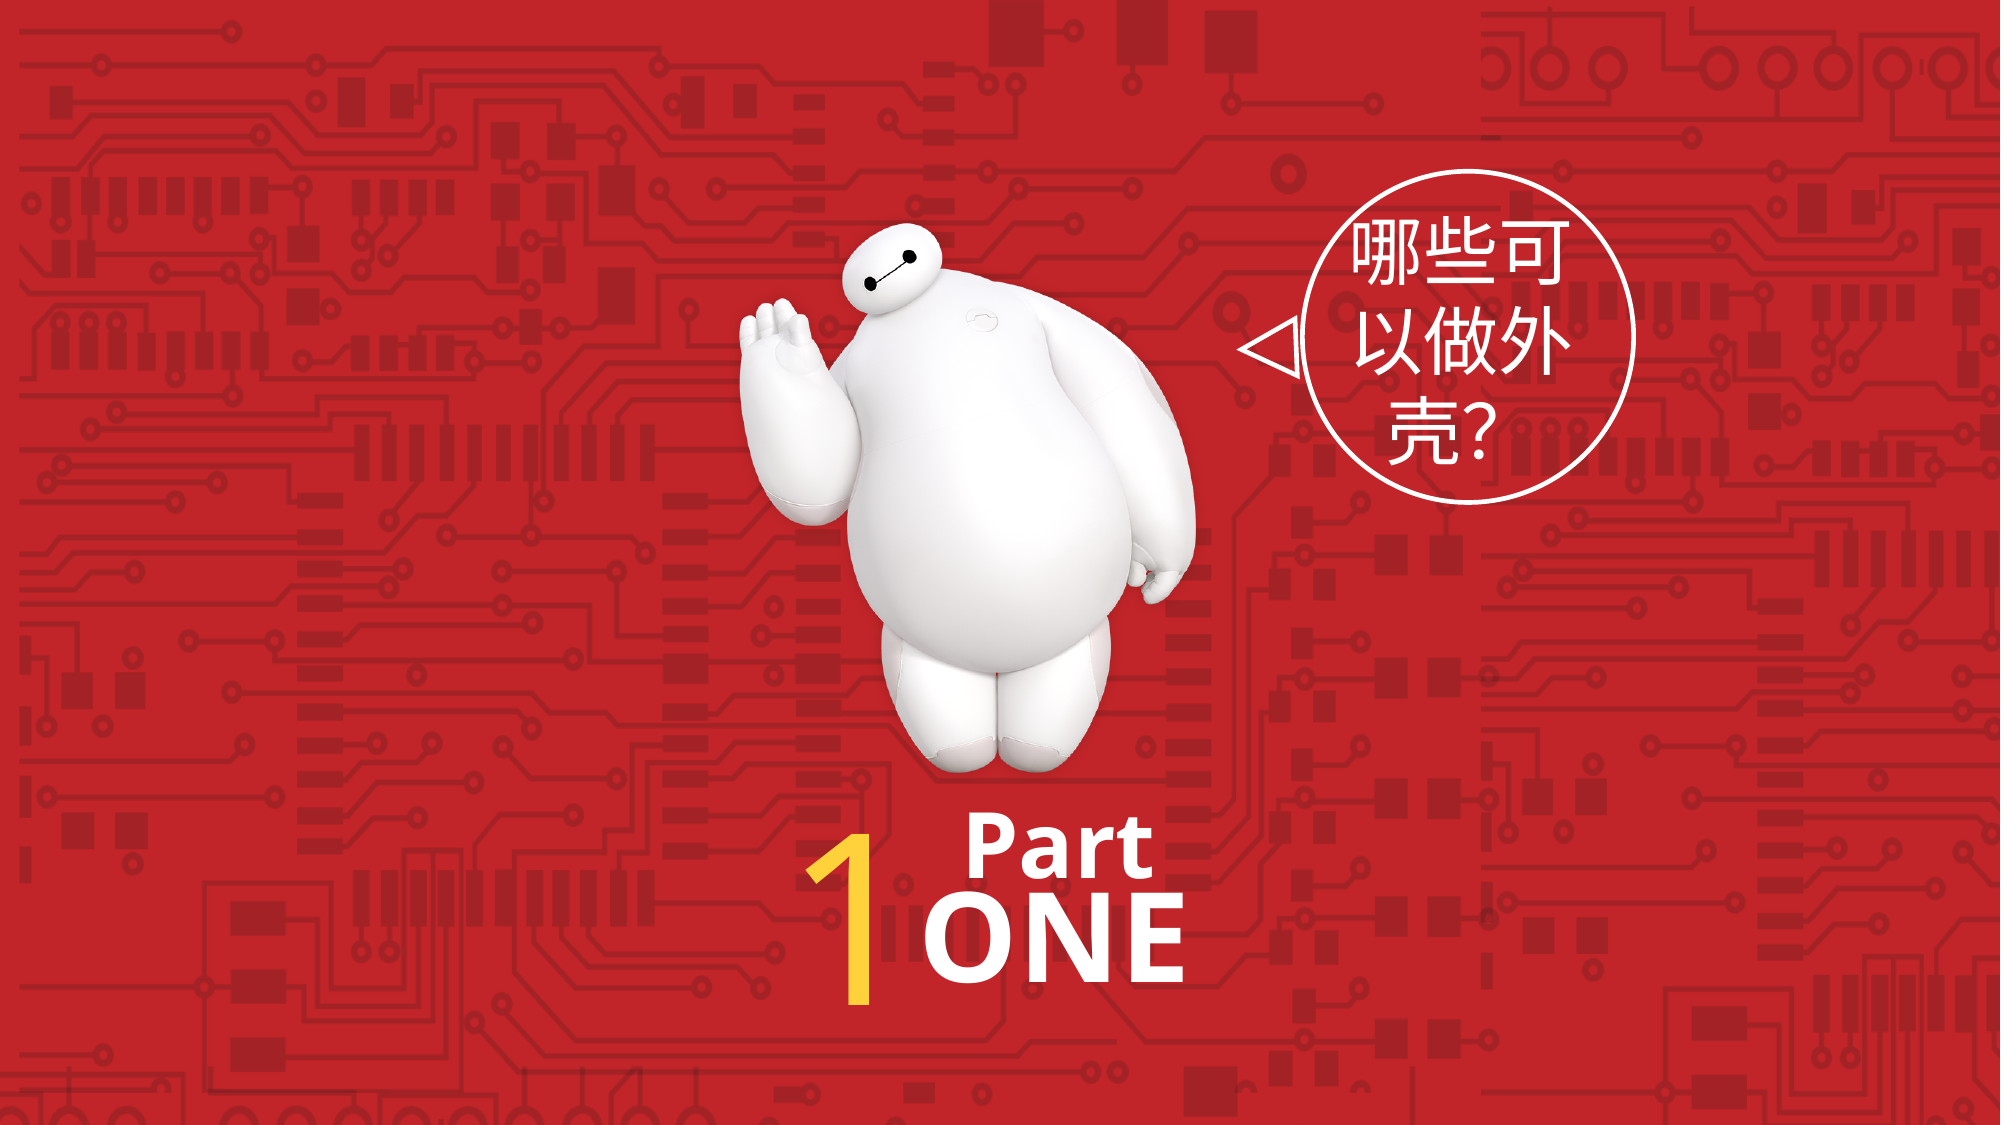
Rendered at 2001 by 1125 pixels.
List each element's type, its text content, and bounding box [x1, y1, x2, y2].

text_box 1 [769, 773, 937, 1061]
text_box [1259, 163, 1636, 495]
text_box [892, 779, 1217, 1017]
picture [0, 0, 2000, 1125]
